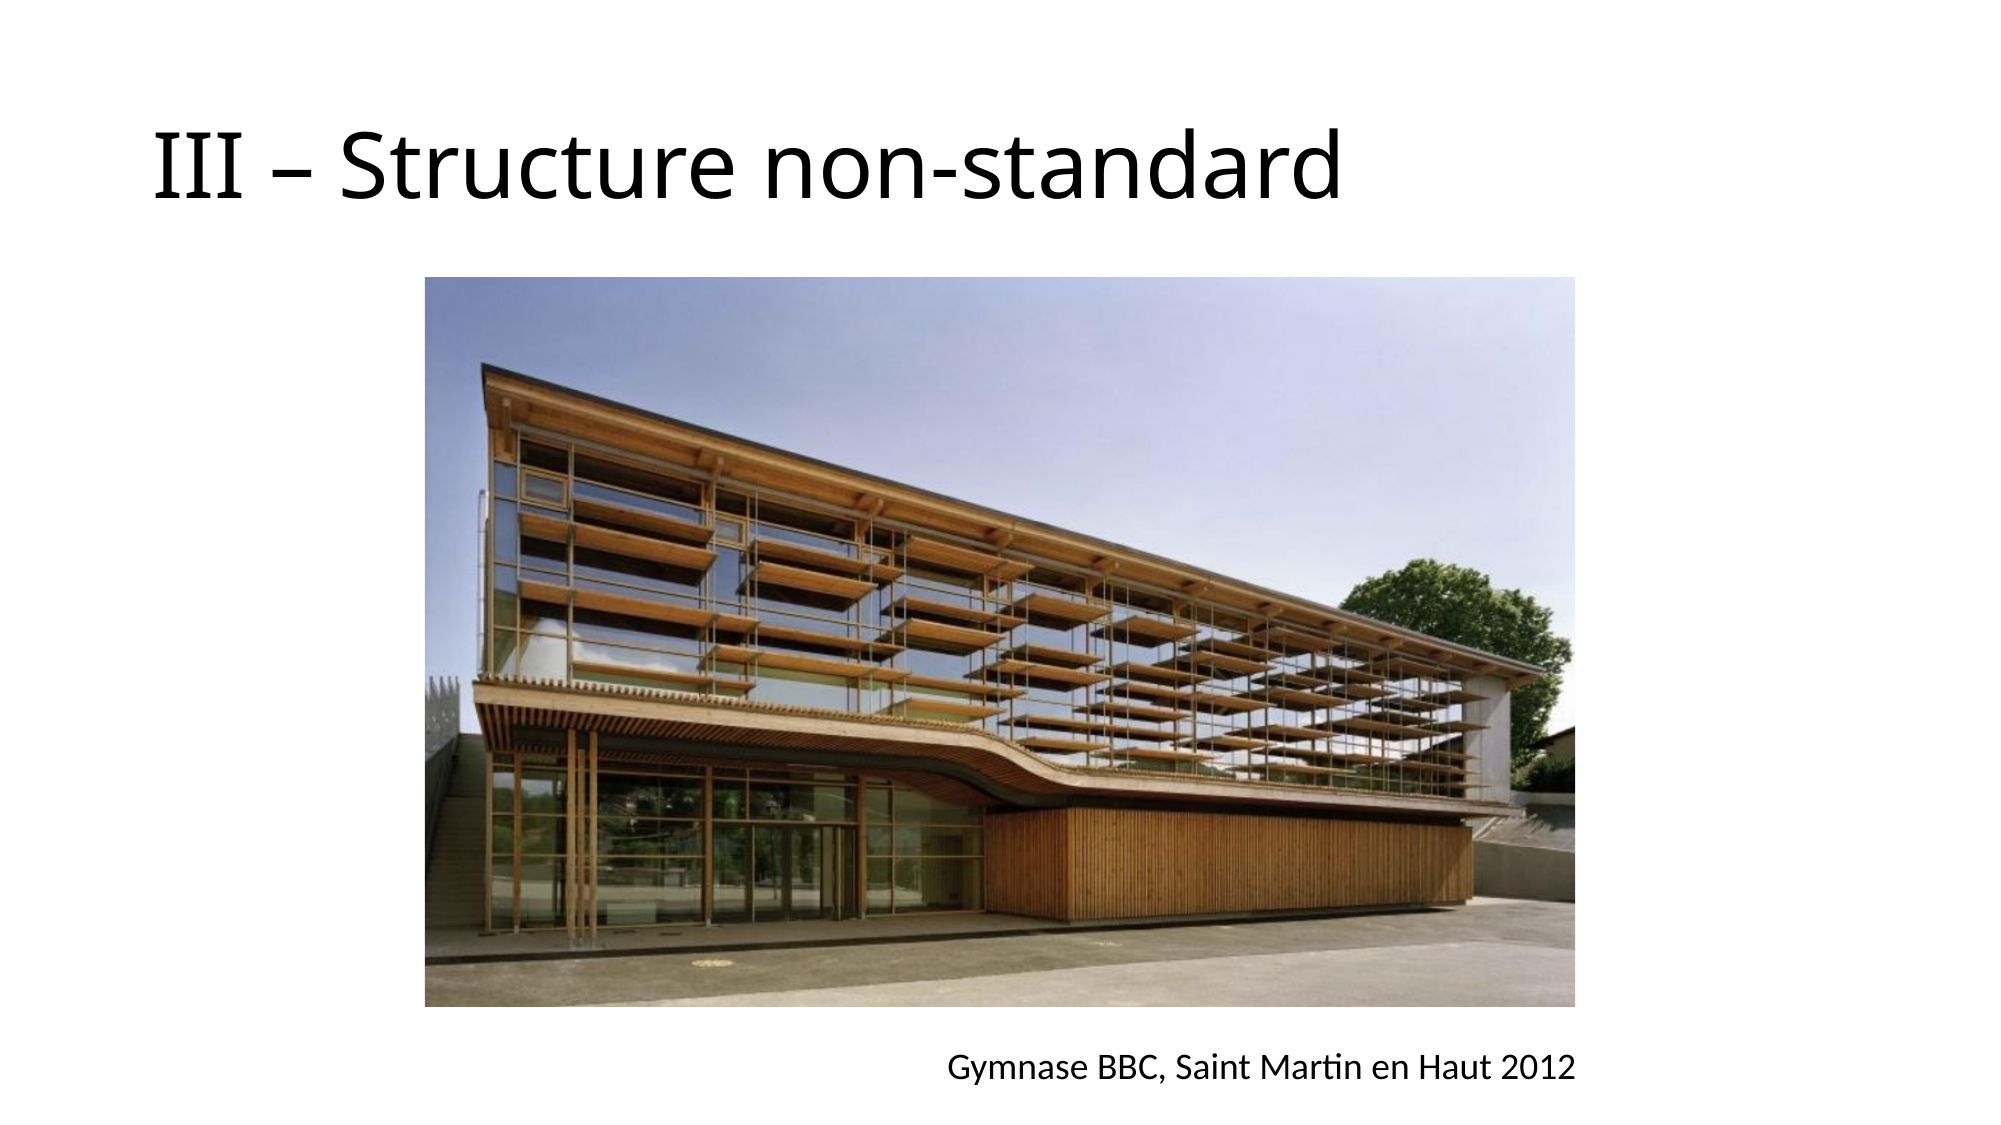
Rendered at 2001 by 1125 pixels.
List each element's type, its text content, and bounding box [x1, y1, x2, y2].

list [424, 277, 1576, 1007]
title III – Structure non-standard [137, 59, 1863, 278]
text_box Gymnase BBC, Saint Martin en Haut 2012 [932, 1034, 1593, 1095]
